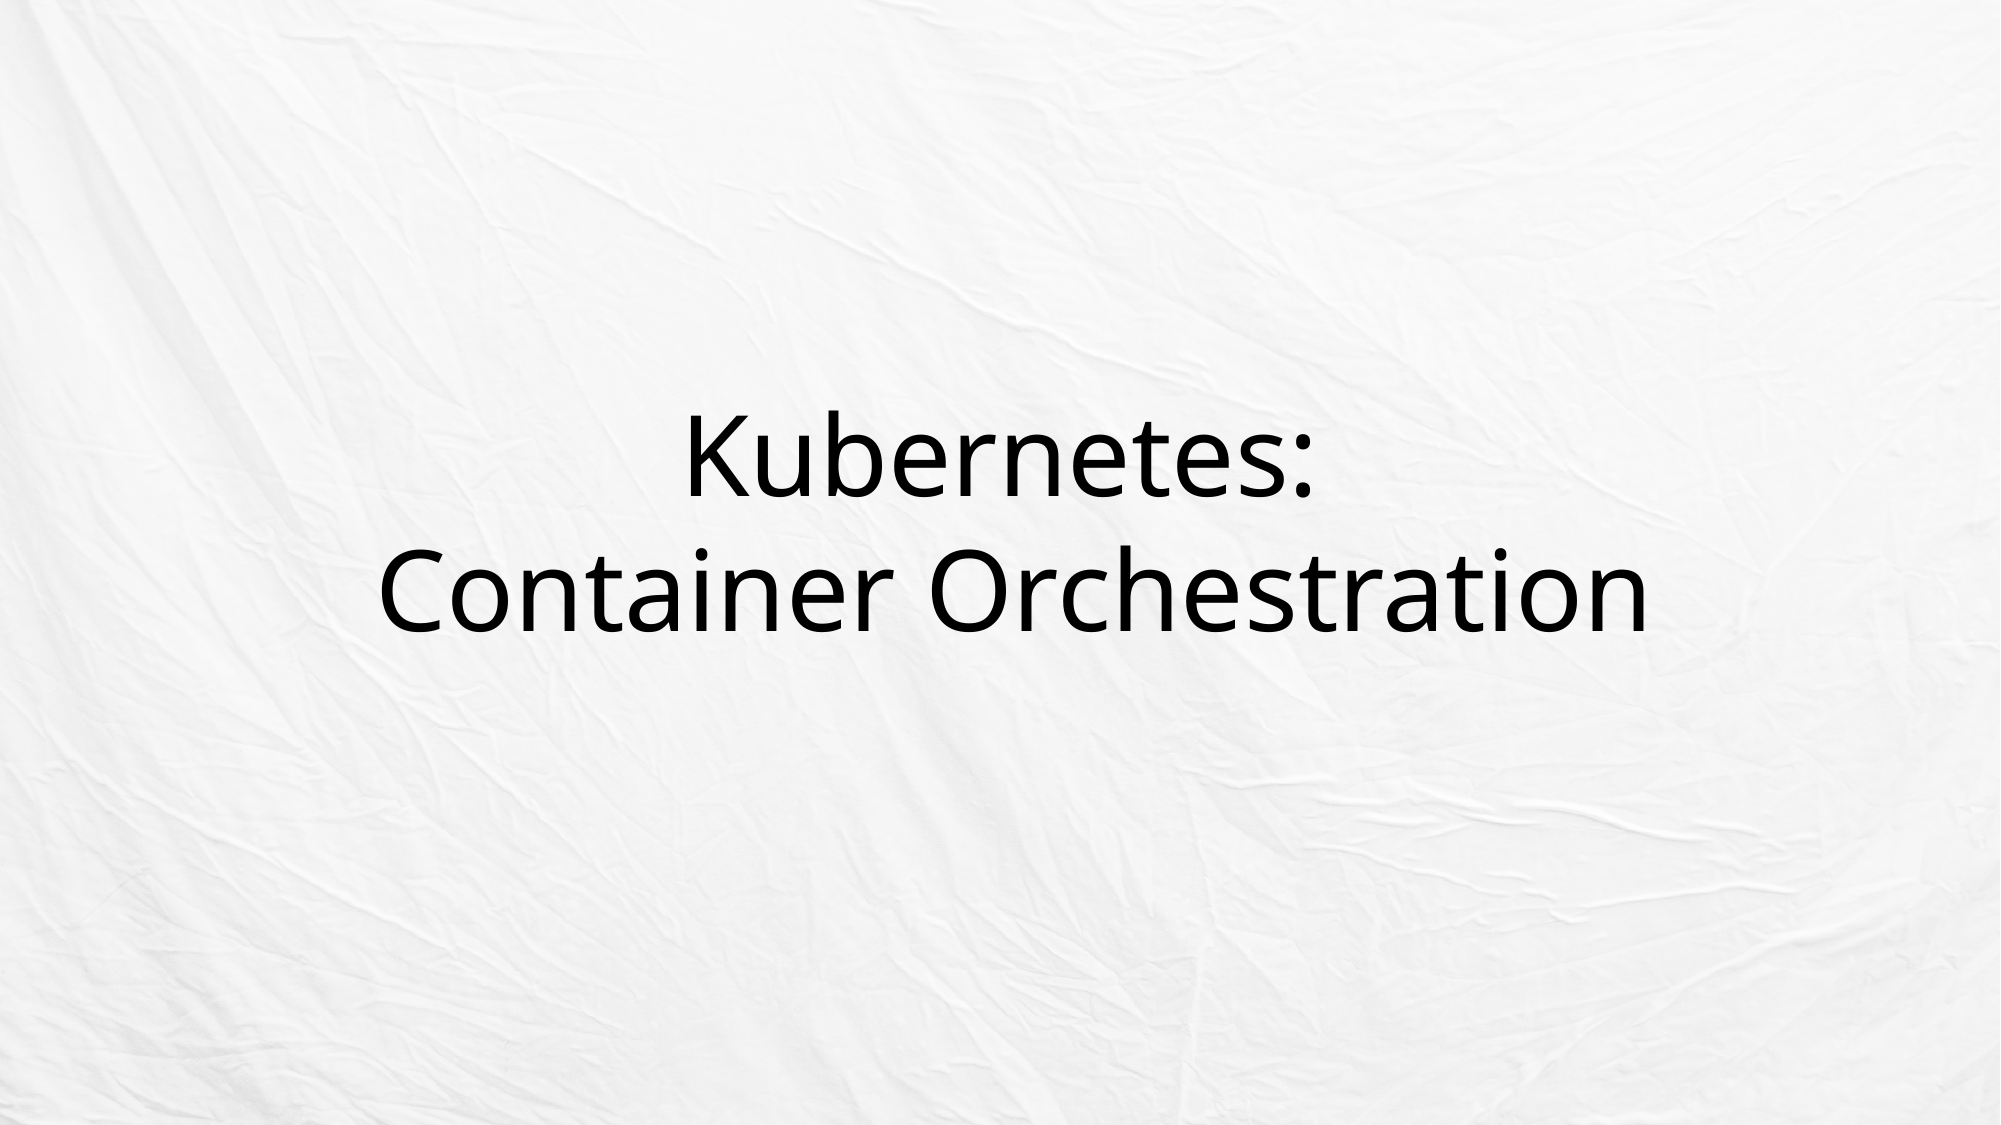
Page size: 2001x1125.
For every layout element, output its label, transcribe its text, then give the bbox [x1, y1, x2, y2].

title Kubernetes: Container Orchestration [99, 377, 1900, 765]
